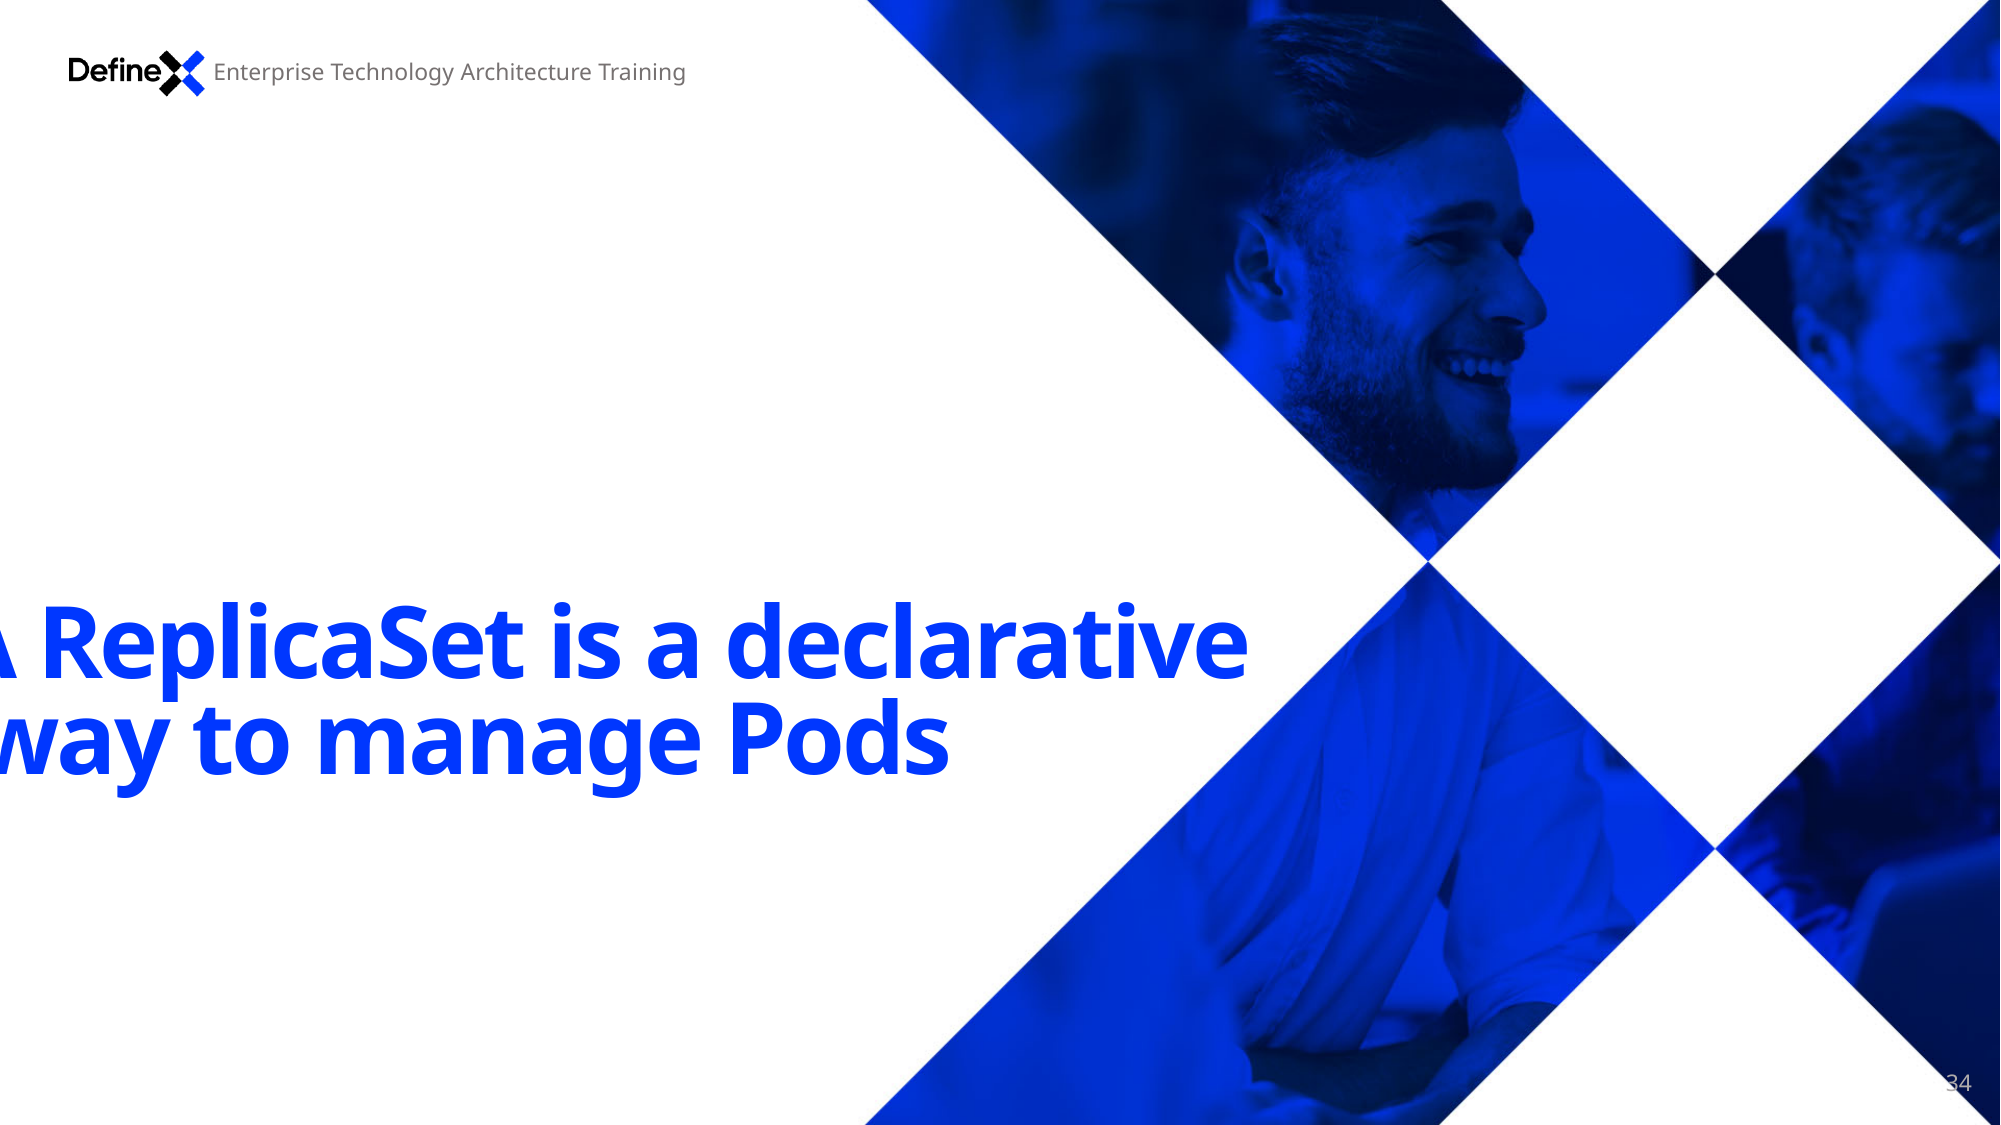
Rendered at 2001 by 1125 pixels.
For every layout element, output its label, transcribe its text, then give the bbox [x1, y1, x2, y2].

text_box A ReplicaSet is a declarative way to manage Pods [0, 602, 1253, 794]
picture [0, 0, 2000, 1125]
